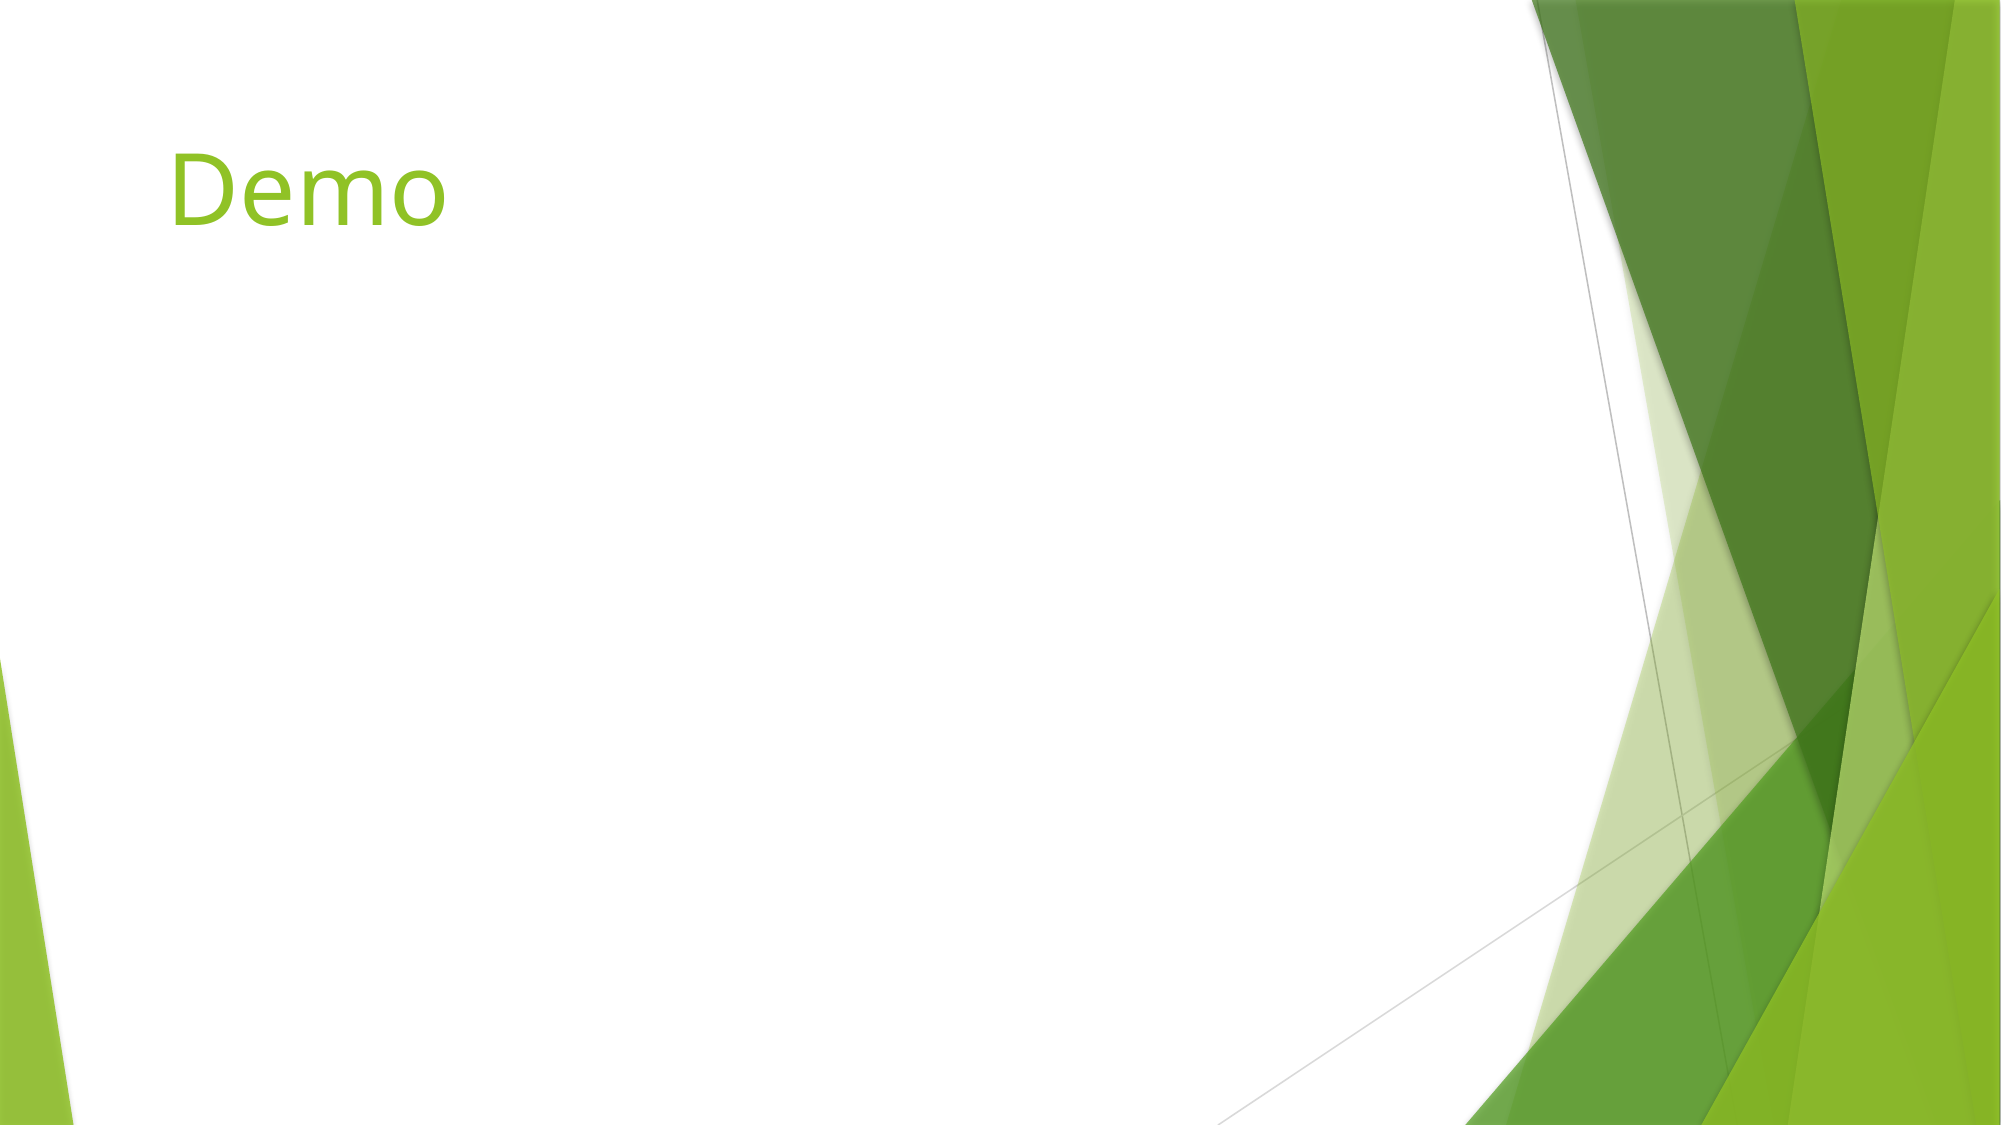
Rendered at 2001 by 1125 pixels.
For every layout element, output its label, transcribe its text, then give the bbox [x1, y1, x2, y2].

title Demo [151, 117, 1562, 335]
